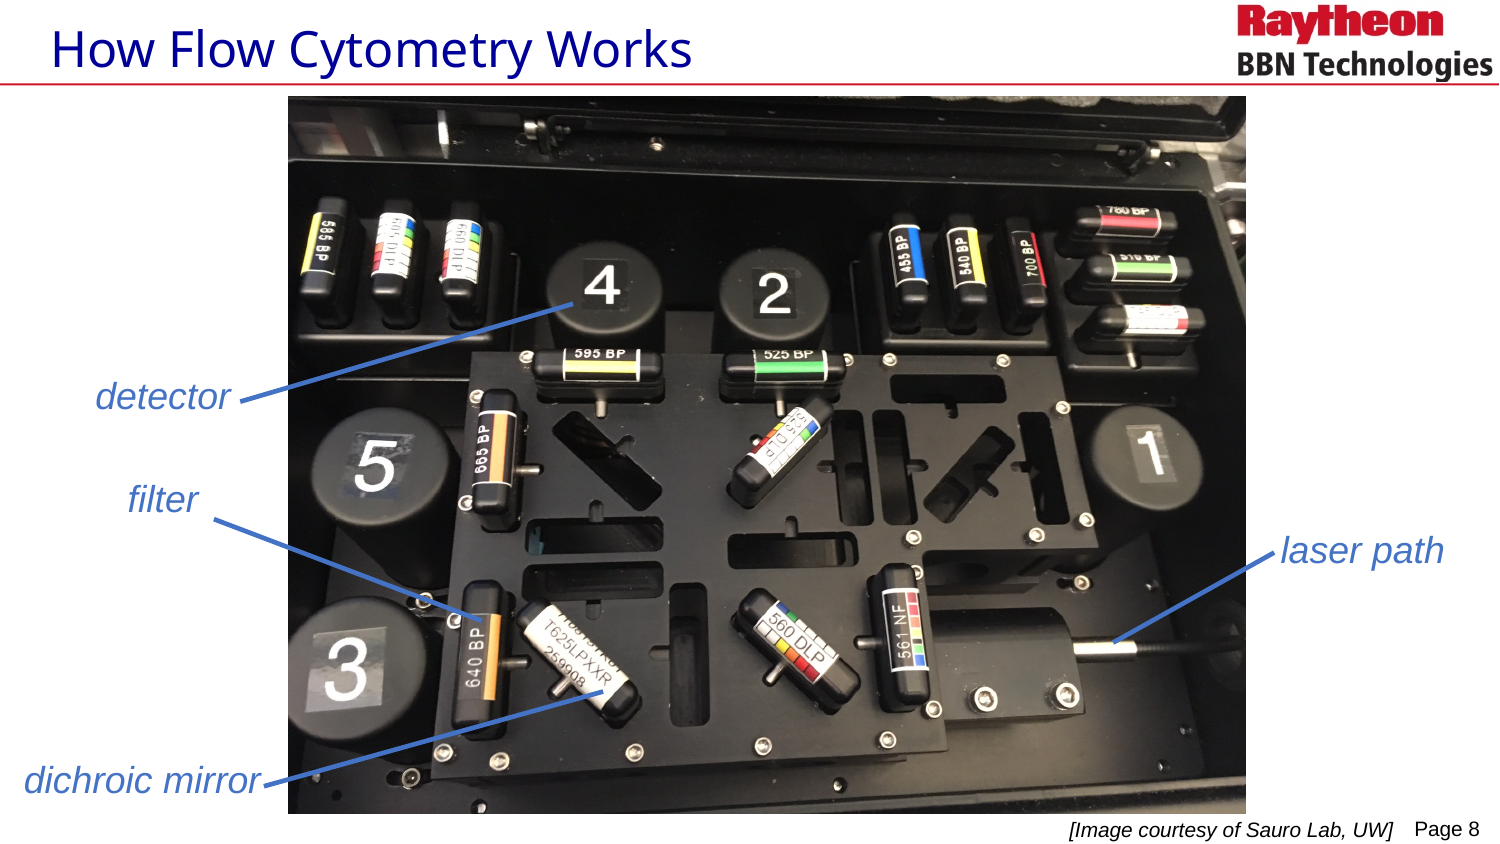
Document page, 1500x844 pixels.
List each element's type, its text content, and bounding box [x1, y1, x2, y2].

picture [288, 95, 1247, 815]
text_box dichroic mirror [9, 748, 276, 809]
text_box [263, 691, 604, 787]
text_box [Image courtesy of Sauro Lab, UW] [1054, 809, 1409, 844]
text_box detector [80, 364, 246, 425]
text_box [213, 518, 482, 621]
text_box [239, 303, 574, 402]
picture [1233, 1, 1495, 82]
title How Flow Cytometry Works [50, 12, 1203, 85]
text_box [1112, 552, 1275, 643]
text_box laser path [1265, 519, 1460, 579]
text_box filter [112, 467, 214, 528]
